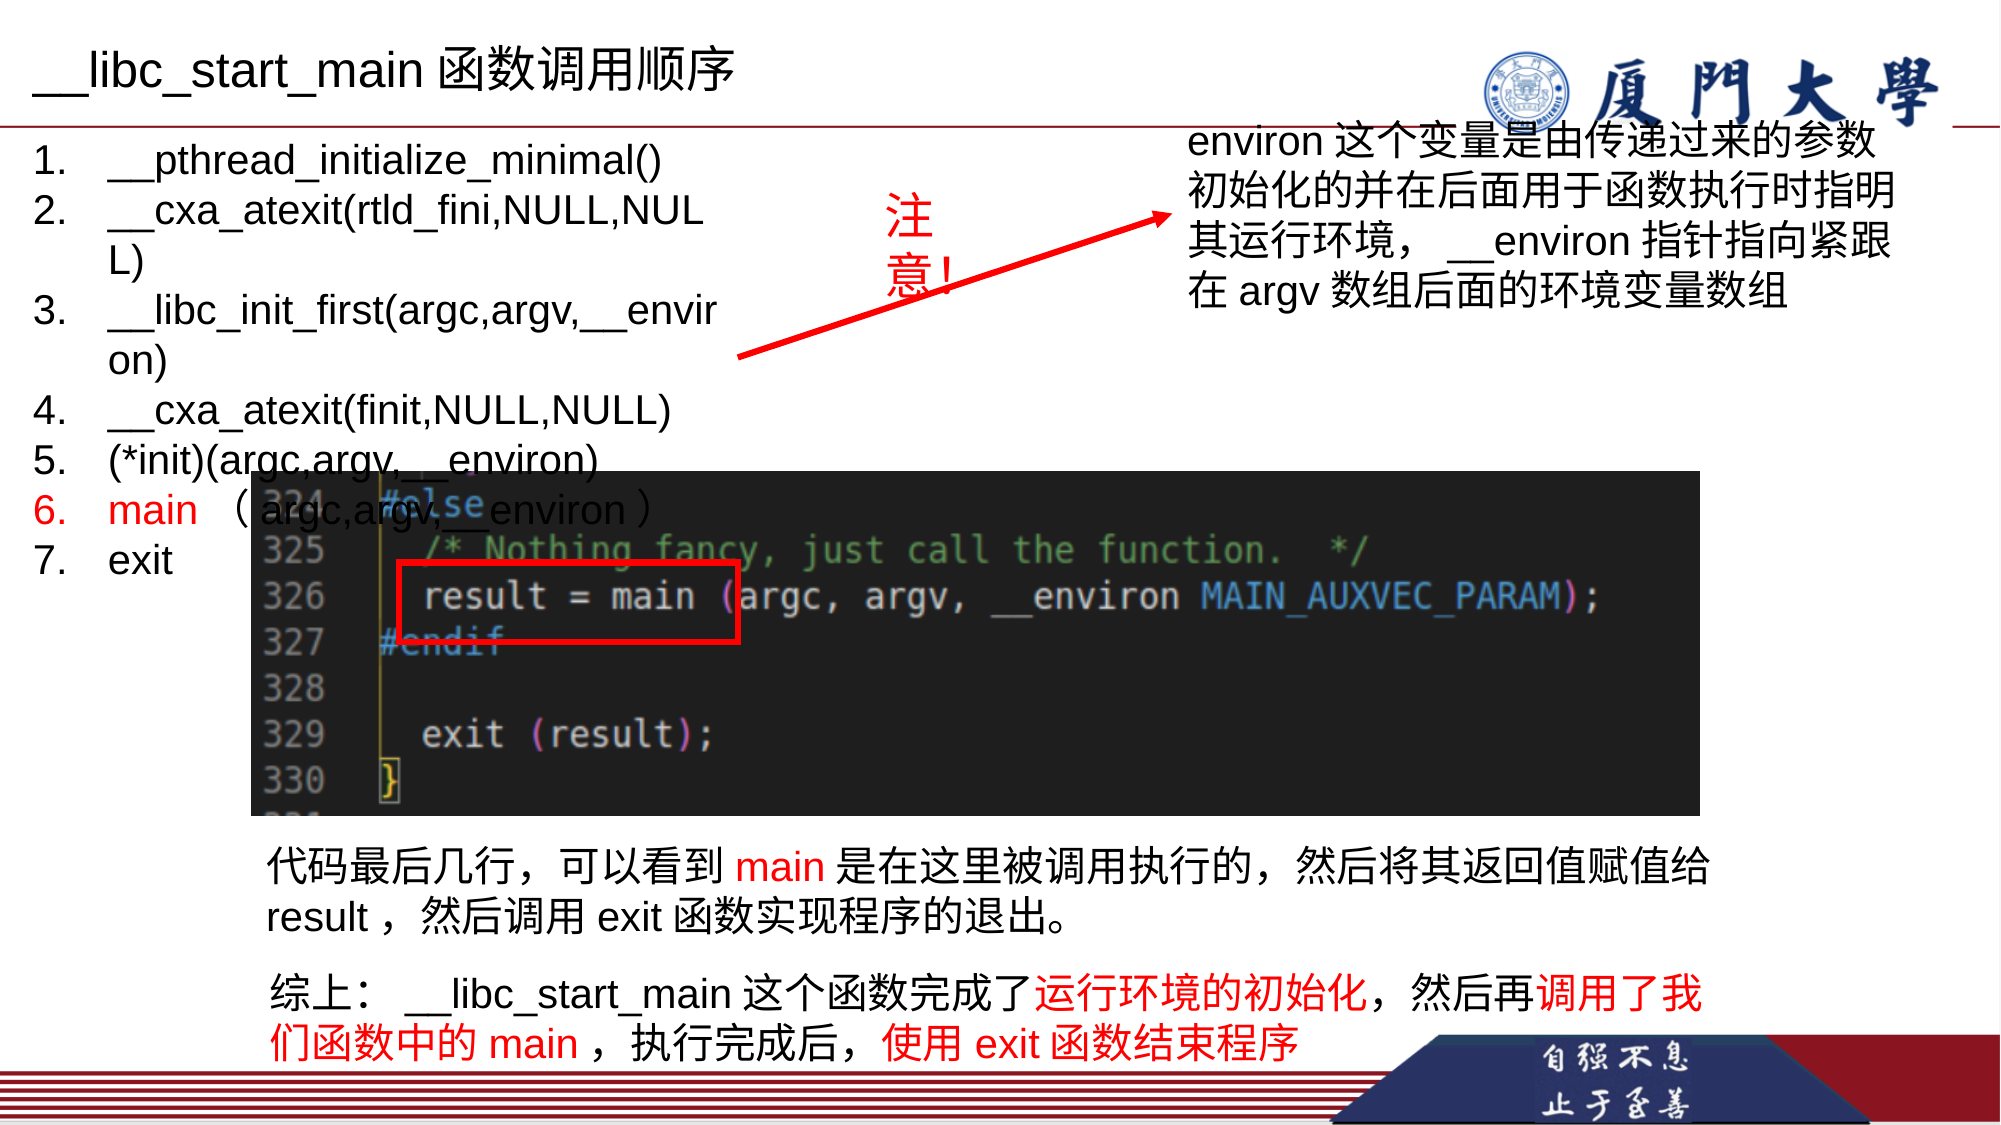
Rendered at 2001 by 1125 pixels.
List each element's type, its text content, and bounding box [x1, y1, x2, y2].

text_box environ这个变量是由传递过来的参数初始化的并在后面用于函数执行时指明其运行环境，__environ指针指向紧跟在argv数组后面的环境变量数组 [1172, 106, 1934, 321]
picture [0, 0, 2001, 1125]
text_box 注意！ [869, 176, 1036, 214]
text_box __pthread_initialize_minimal() __cxa_atexit(rtld_fini,NULL,NULL) __libc_init_first(argc,argv,__environ) __cxa_atexit(finit,NULL,NULL) (*init)(argc,argv,__environ) main（argc,argv,__environ） exit [18, 125, 738, 590]
text_box __libc_start_main函数调用顺序 [18, 30, 921, 106]
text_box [737, 214, 1173, 310]
text_box 代码最后几行，可以看到main是在这里被调用执行的，然后将其返回值赋值给result，然后调用exit函数实现程序的退出。 [251, 831, 1742, 947]
text_box 综上：__libc_start_main这个函数完成了运行环境的初始化，然后再调用了我们函数中的main，执行完成后，使用exit函数结束程序 [255, 959, 1745, 1075]
